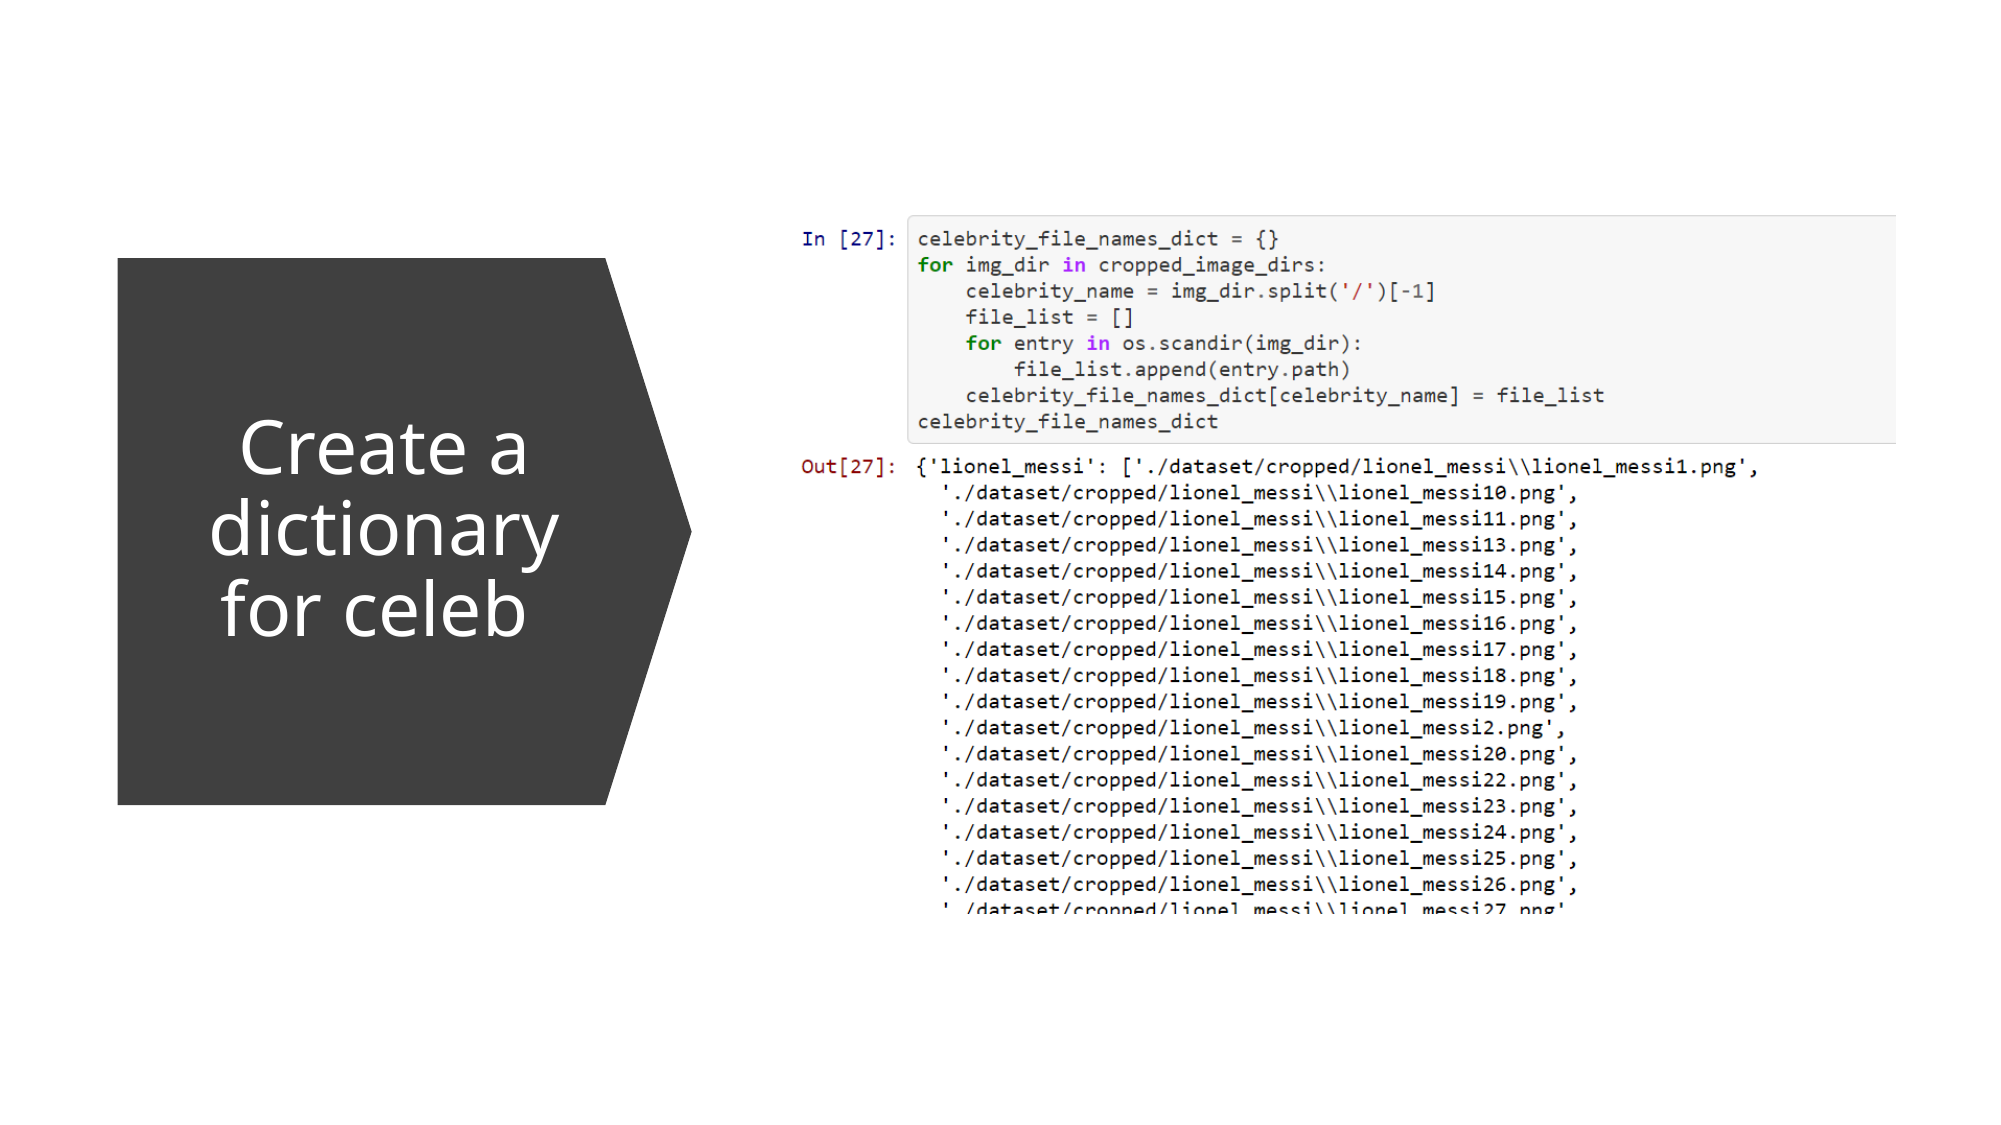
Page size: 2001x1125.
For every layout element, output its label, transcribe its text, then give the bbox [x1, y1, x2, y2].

title Create a dictionary for celeb [168, 322, 601, 741]
text_box [116, 257, 693, 807]
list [783, 210, 1896, 915]
